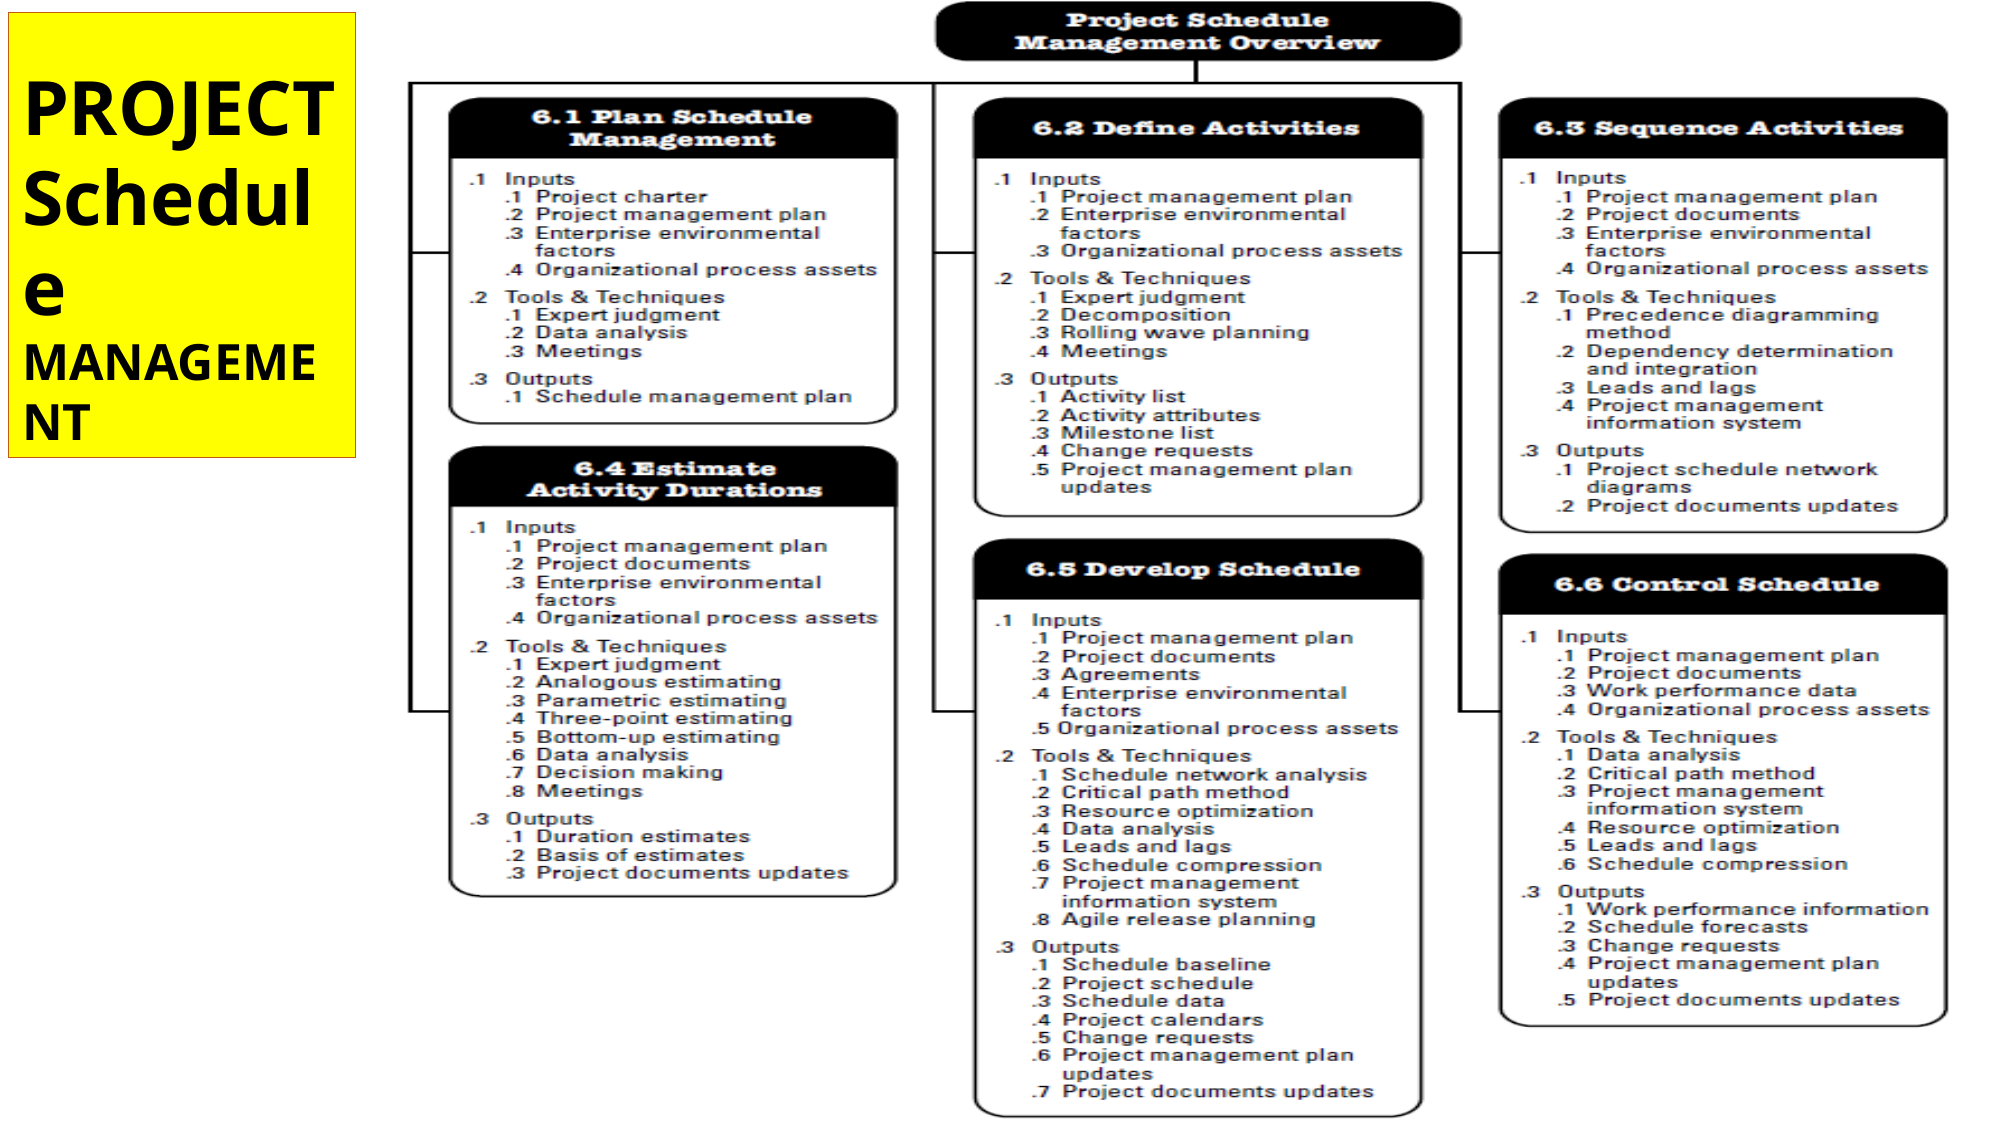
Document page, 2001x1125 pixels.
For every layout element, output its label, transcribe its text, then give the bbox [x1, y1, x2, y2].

text_box PROJECT Schedule MANAGEMENT [8, 12, 356, 458]
picture [373, 0, 2000, 1125]
